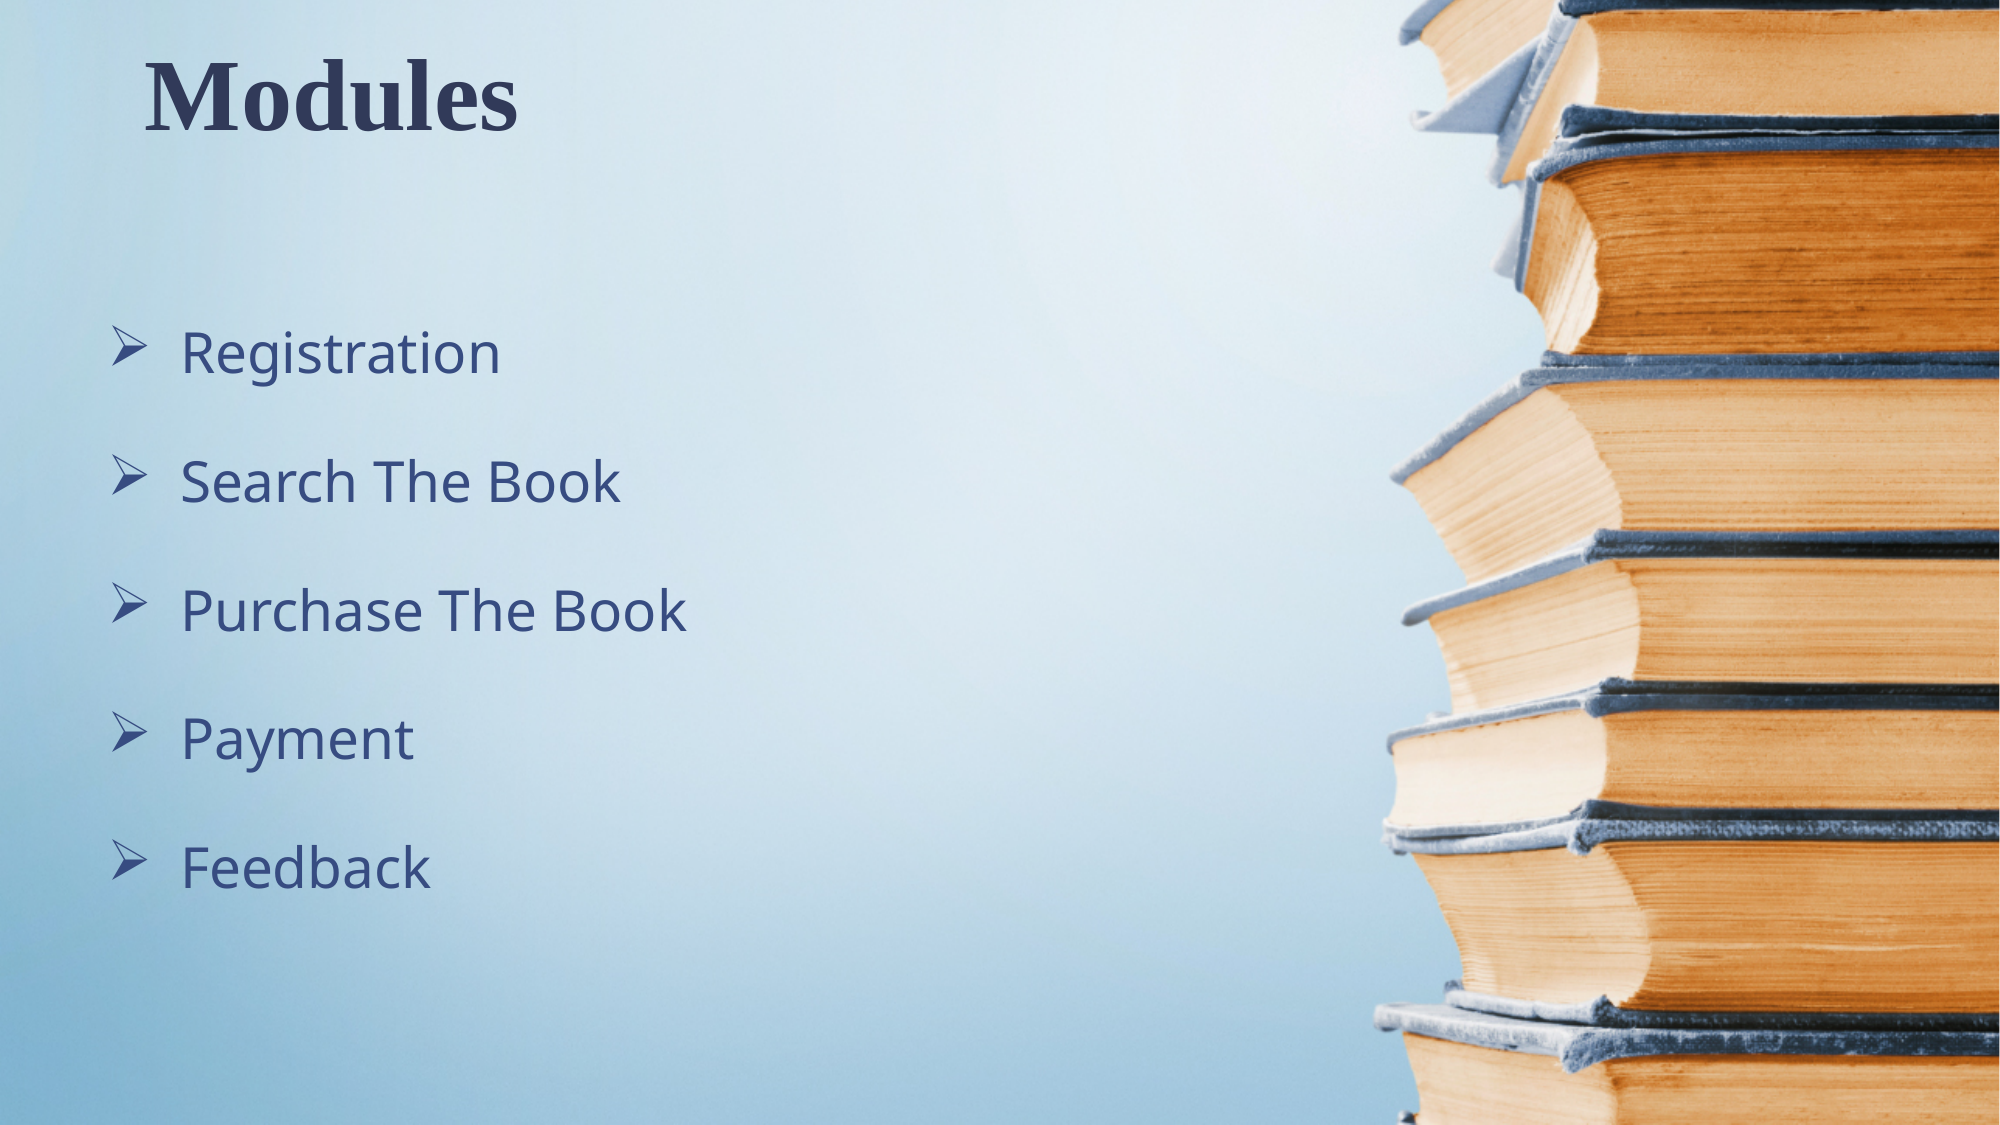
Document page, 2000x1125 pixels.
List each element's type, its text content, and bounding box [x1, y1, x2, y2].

picture [0, 0, 2000, 1125]
list Registration Search The Book Purchase The Book Payment Feedback [87, 312, 1237, 913]
title Modules [124, 37, 638, 163]
